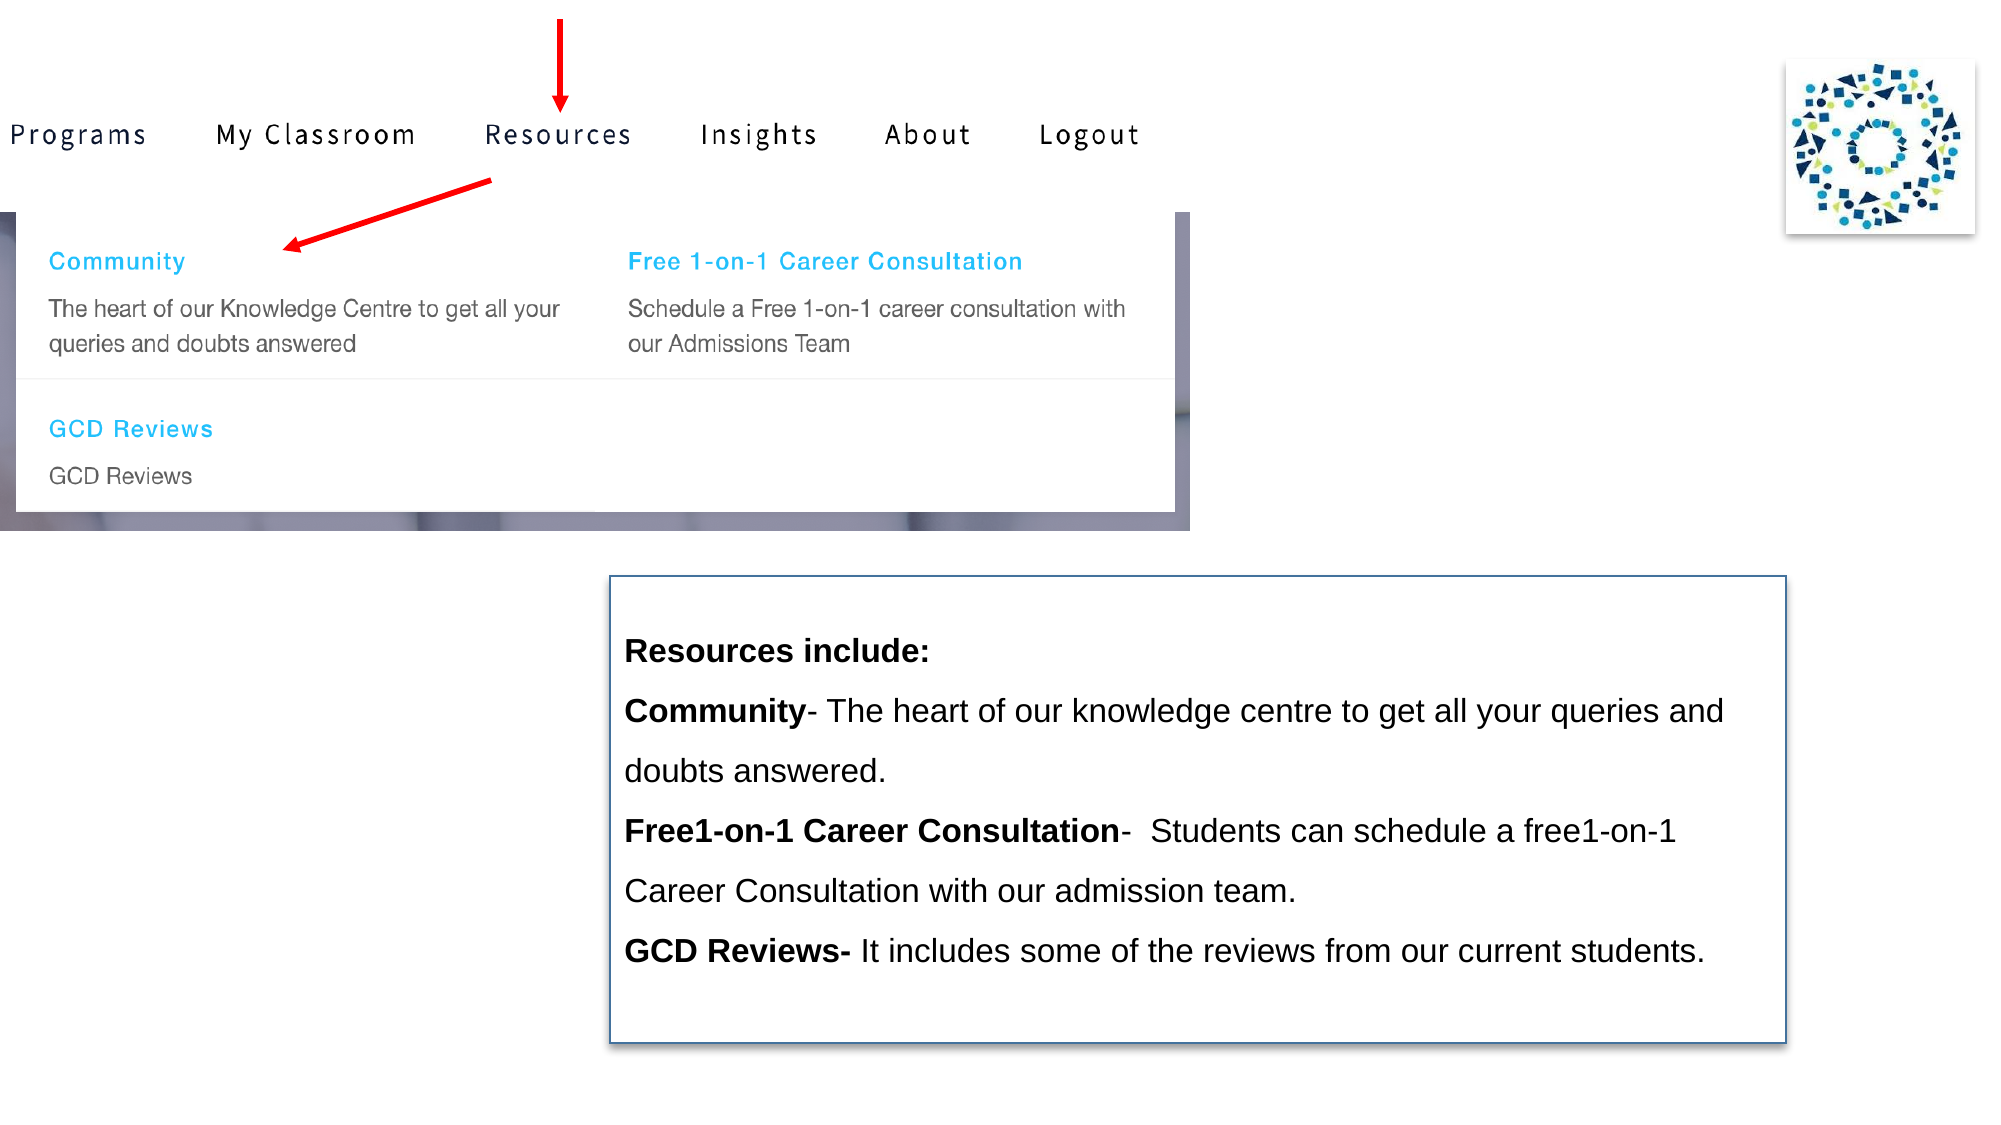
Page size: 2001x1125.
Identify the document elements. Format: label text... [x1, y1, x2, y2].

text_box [282, 180, 492, 250]
text_box Resources include: Community- The heart of our knowledge centre to get all your queries and doubts answered. Free1-on-1 Career Consultation- Students can schedule a free1-on-1 Career Consultation with our admission team. GCD Reviews- It includes some of the reviews from our current students. [609, 575, 1787, 1044]
picture [0, 98, 1190, 531]
picture [1786, 59, 1975, 234]
